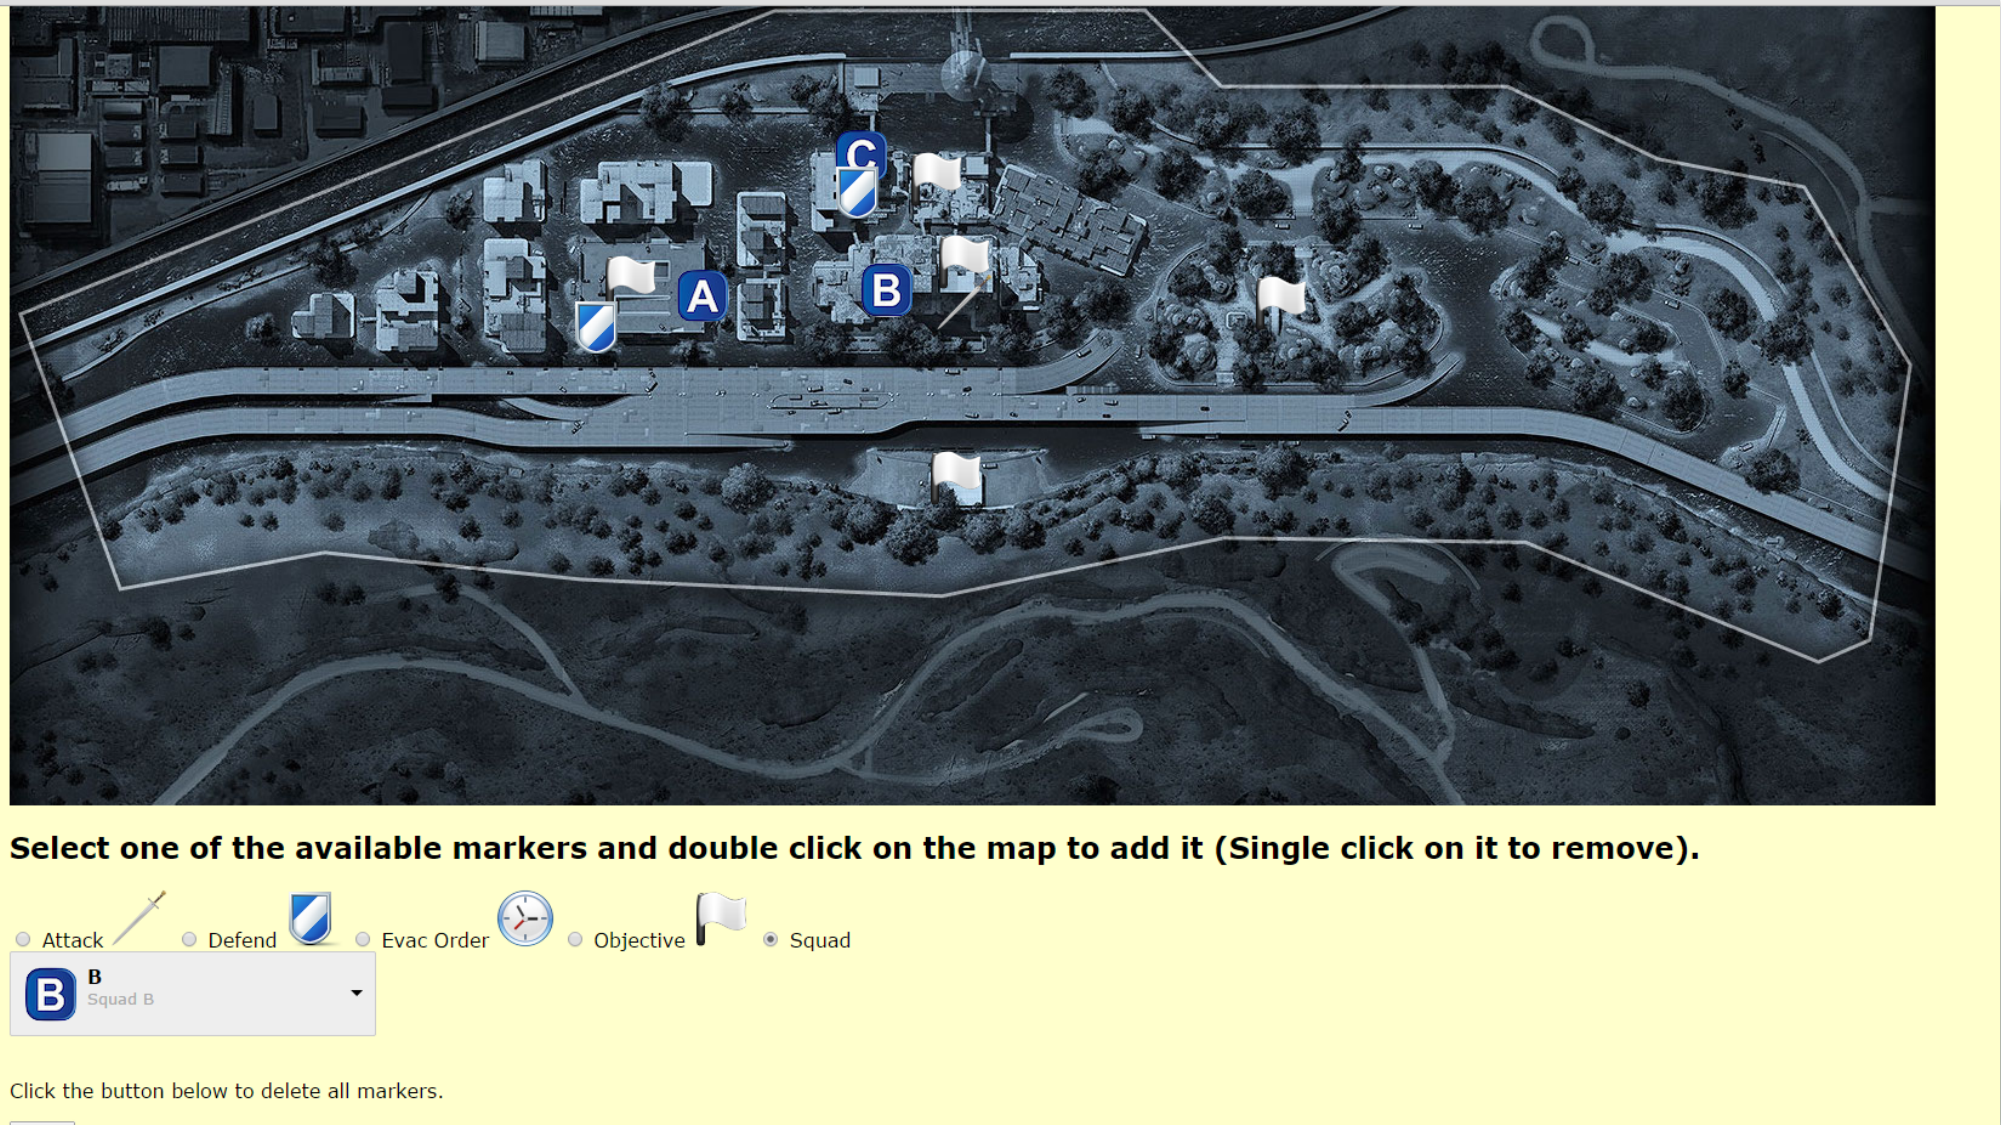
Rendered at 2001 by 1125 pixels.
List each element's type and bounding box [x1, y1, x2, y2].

list [0, 0, 2000, 1125]
